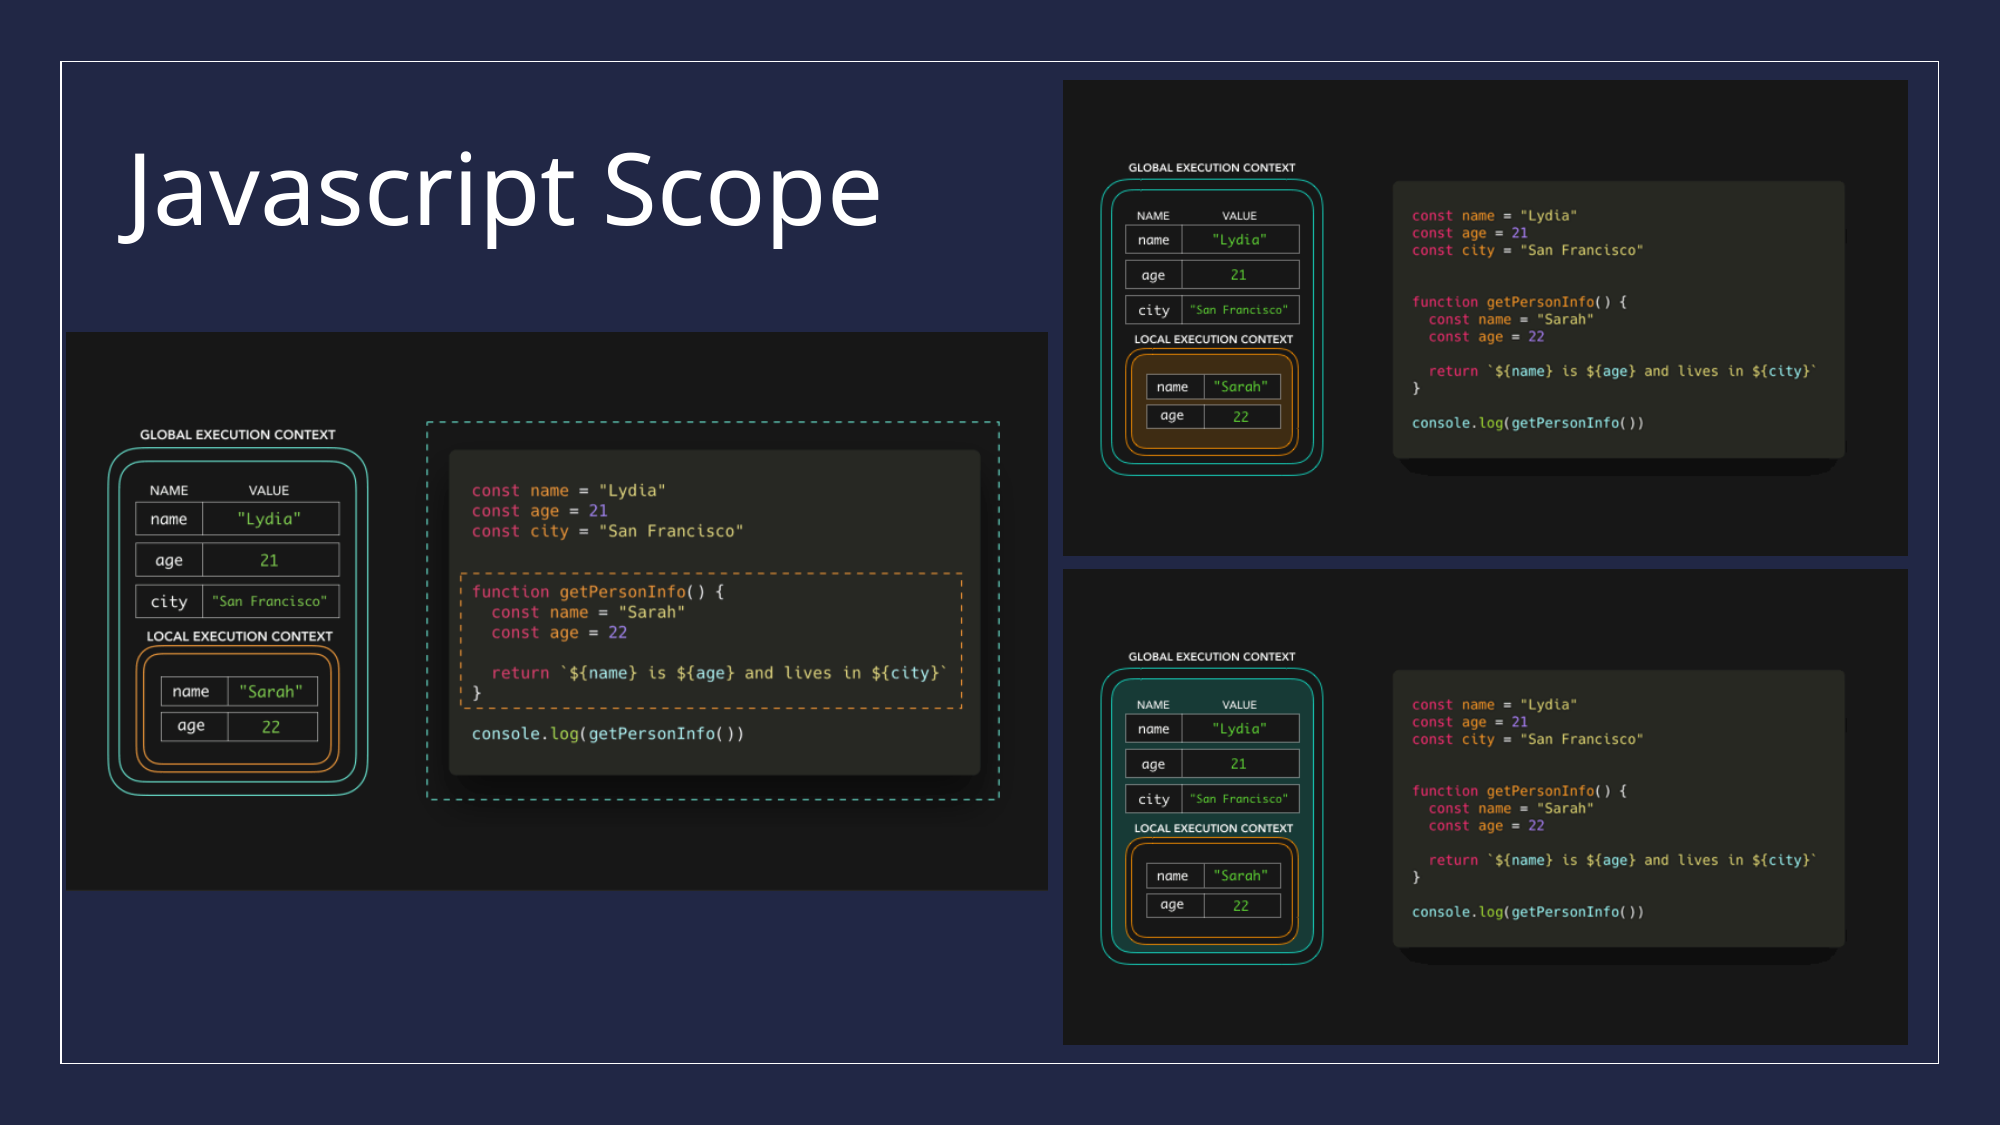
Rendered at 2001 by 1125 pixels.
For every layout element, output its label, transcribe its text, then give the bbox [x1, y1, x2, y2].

picture [1063, 569, 1908, 1045]
picture [1063, 80, 1908, 556]
title Javascript Scope [111, 80, 937, 306]
picture [66, 332, 1048, 891]
